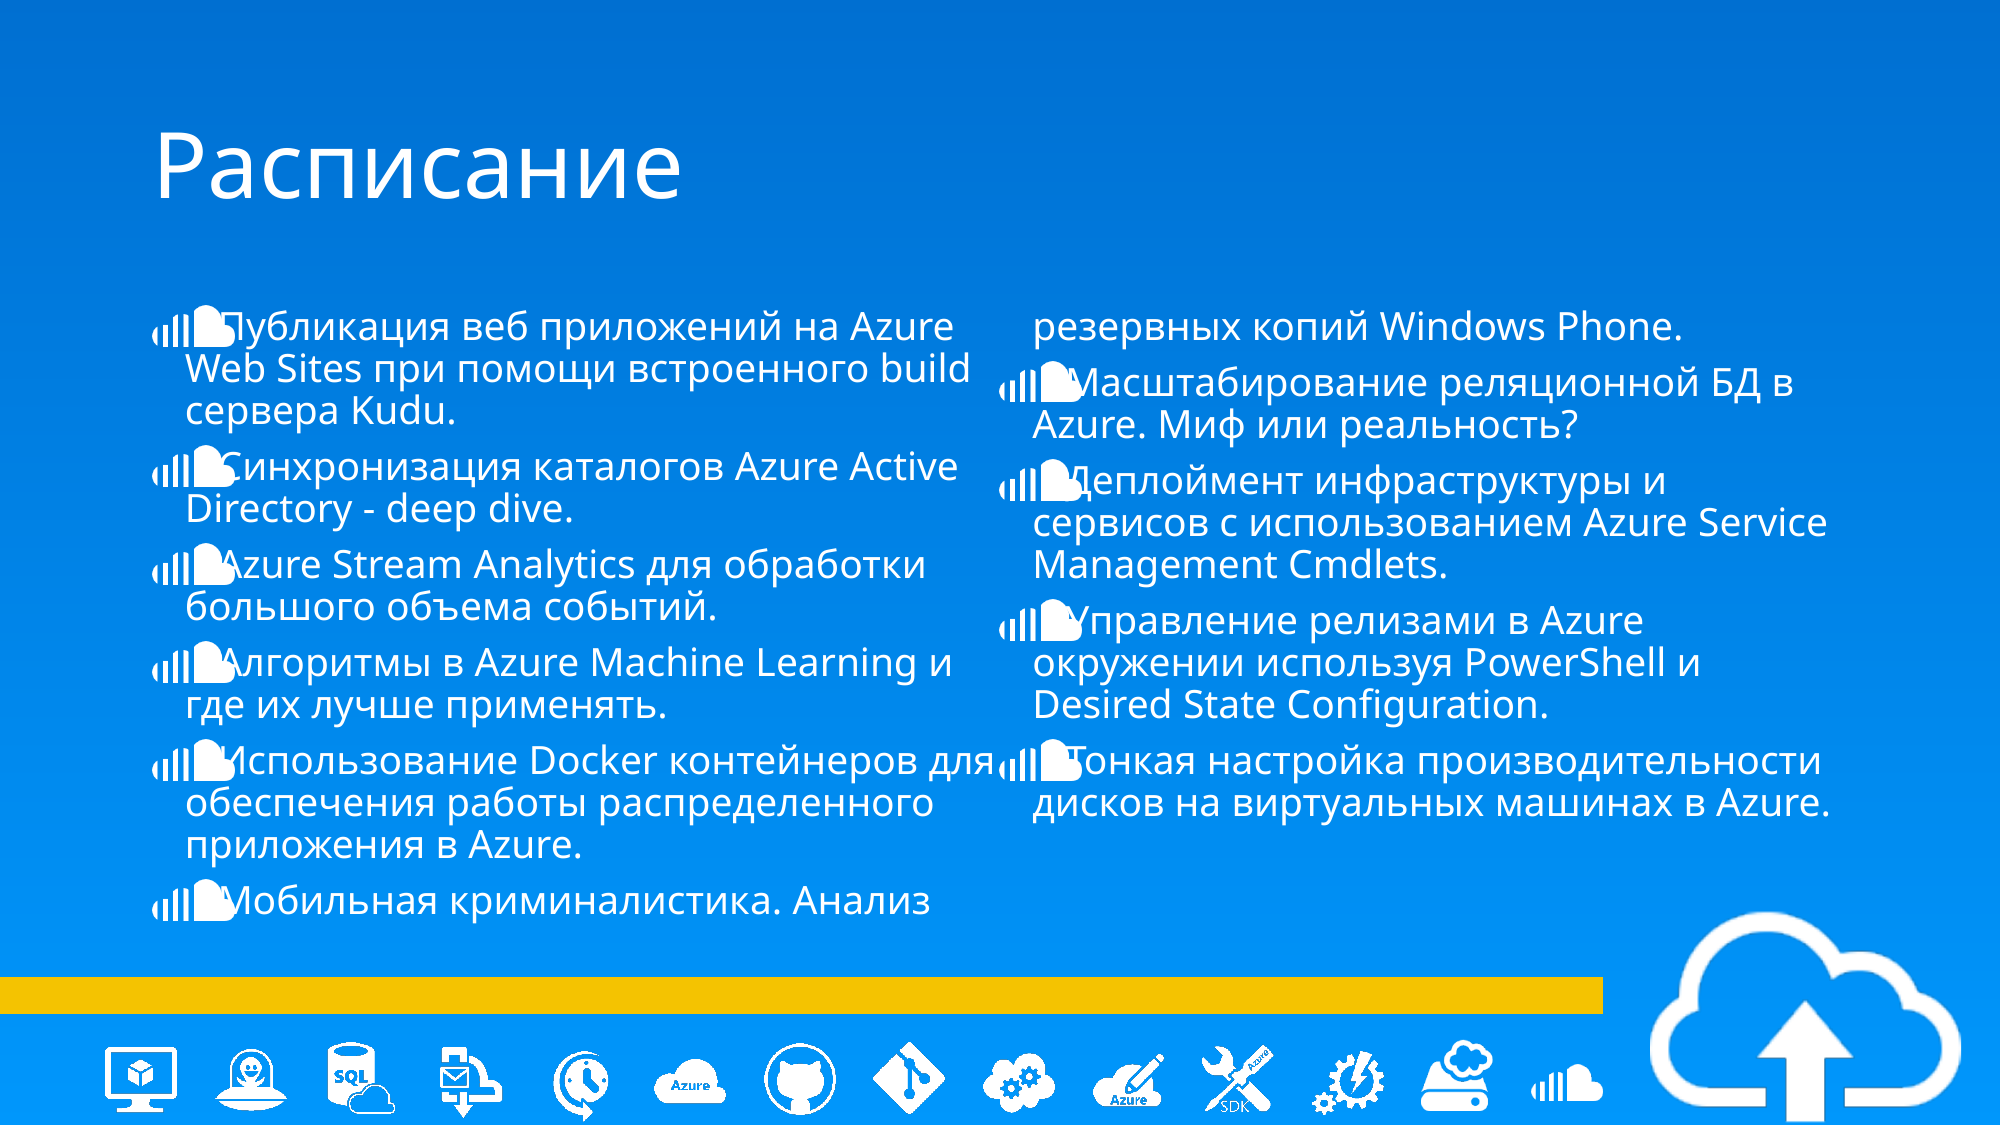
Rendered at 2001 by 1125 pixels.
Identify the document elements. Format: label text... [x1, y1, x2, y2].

picture [152, 543, 235, 585]
picture [1531, 1064, 1603, 1101]
picture [999, 459, 1082, 501]
picture [764, 1043, 836, 1115]
picture [983, 1047, 1055, 1118]
picture [215, 1044, 287, 1115]
picture [1421, 1039, 1493, 1111]
picture [152, 445, 235, 487]
title Расписание [137, 59, 1863, 278]
picture [1202, 1042, 1274, 1114]
picture [999, 739, 1082, 781]
picture [152, 739, 235, 781]
picture [105, 1044, 177, 1115]
picture [435, 1047, 507, 1118]
picture [152, 879, 235, 921]
picture [1650, 864, 1962, 1125]
picture [325, 1042, 397, 1114]
picture [152, 641, 235, 683]
list Публикация веб приложений на Azure Web Sites при помощи встроенного build сервера Kudu. Синхронизация каталогов Azure Active Directory - deep dive. Azure Stream Analytics для обработки большого объема событий. Алгоритмы в Azure Machine Learning и где их лучше применять. Использование Docker контейнеров для обеспечения работы распределенного приложения в Azure. Мобильная криминалистика. Анализ резервных копий Windows Phone. Масштабирование реляционной БД в Azure. Миф или реальность? Деплоймент инфраструктуры и сервисов с использованием Azure Service Management Cmdlets. Управление релизами в Azure окружении используя PowerShell и Desired State Configuration. Тонкая настройка производительности дисков на виртуальных машинах в Azure. [137, 299, 1863, 944]
picture [999, 599, 1082, 641]
picture [1312, 1047, 1384, 1118]
picture [873, 1042, 945, 1114]
picture [999, 361, 1082, 402]
picture [654, 1045, 726, 1117]
picture [1093, 1044, 1164, 1116]
picture [545, 1051, 616, 1122]
picture [152, 305, 235, 347]
